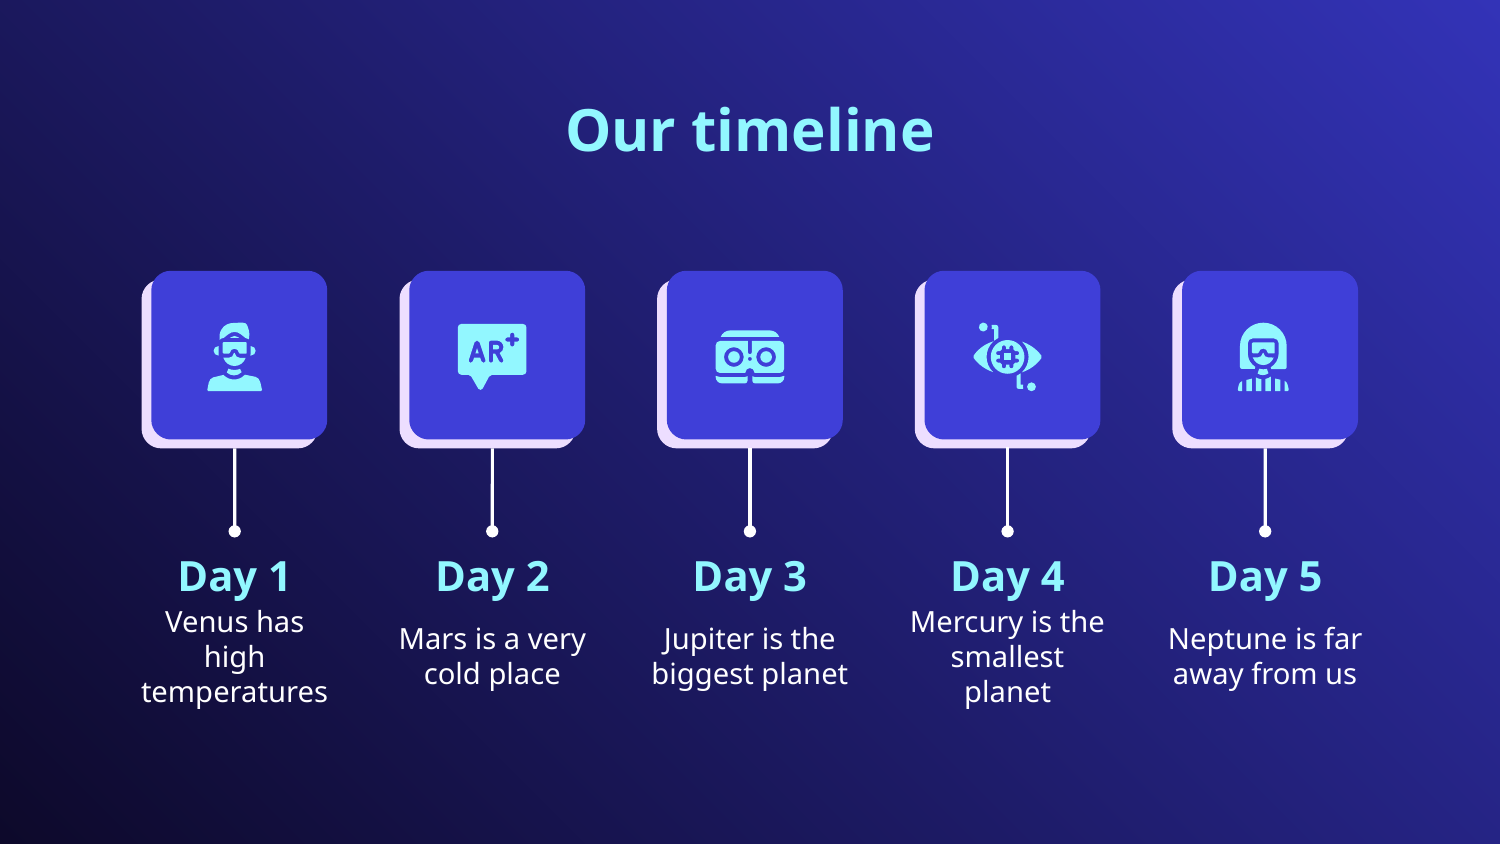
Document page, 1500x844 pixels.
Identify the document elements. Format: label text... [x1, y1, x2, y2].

text_box Mars is a very cold place [375, 618, 609, 694]
text_box Day 3 [633, 531, 867, 617]
text_box Venus has high temperatures [118, 617, 352, 694]
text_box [141, 270, 328, 449]
text_box Day 4 [890, 531, 1125, 617]
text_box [656, 270, 843, 449]
text_box Mercury is the smallest planet [890, 617, 1125, 694]
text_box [457, 323, 527, 391]
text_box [399, 270, 586, 449]
title Our timeline [118, 88, 1382, 167]
text_box Day 1 [118, 531, 352, 617]
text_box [206, 322, 263, 392]
text_box Day 2 [375, 531, 609, 618]
text_box Neptune is far away from us [1148, 617, 1382, 694]
text_box Day 5 [1148, 531, 1382, 617]
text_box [1172, 270, 1359, 449]
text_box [1237, 322, 1290, 392]
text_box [972, 322, 1043, 392]
text_box Jupiter is the biggest planet [633, 617, 867, 694]
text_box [715, 330, 785, 384]
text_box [914, 270, 1101, 449]
